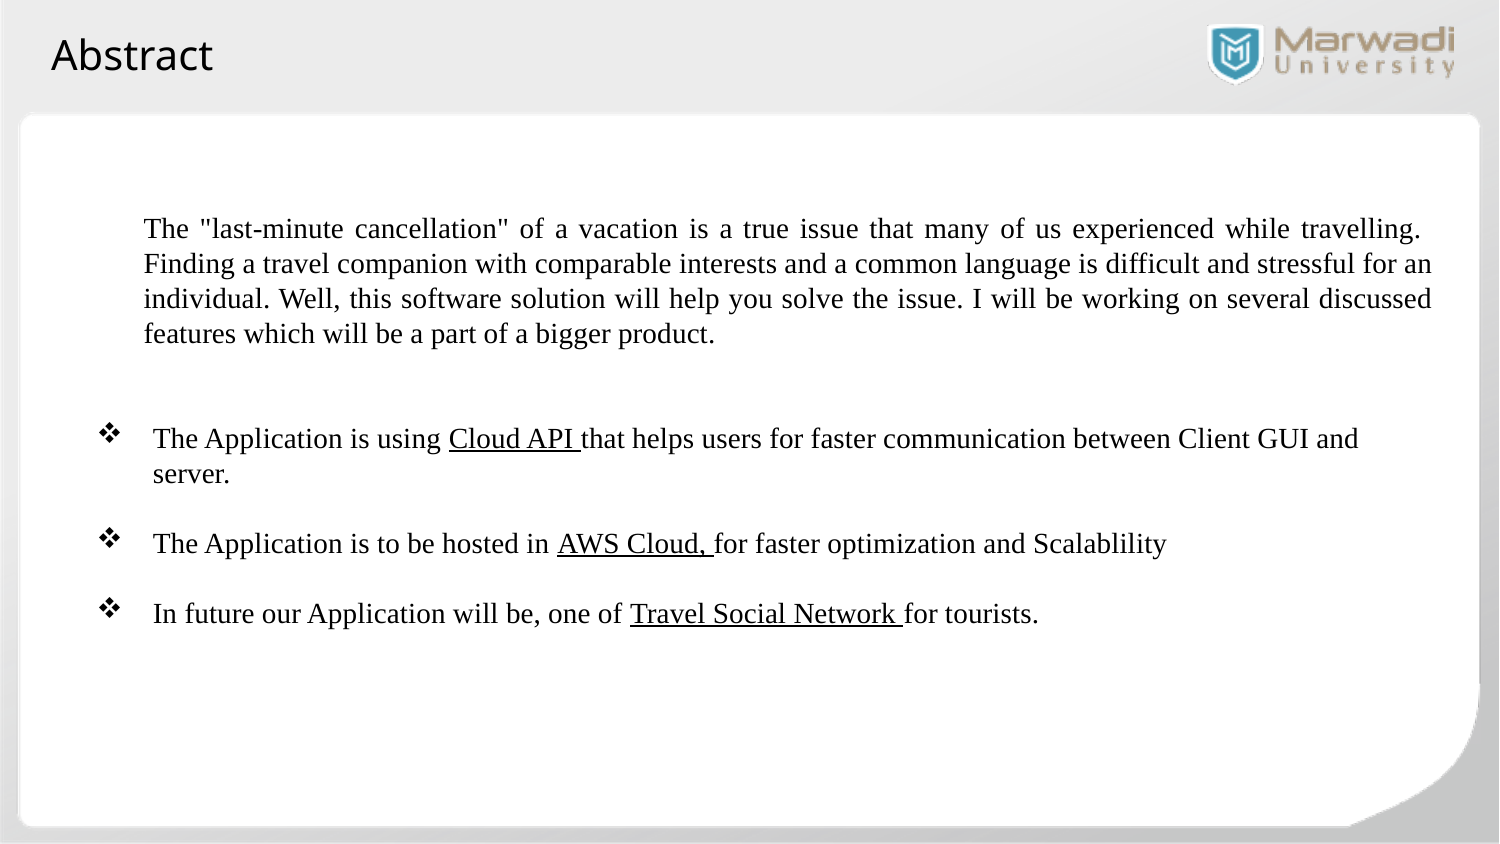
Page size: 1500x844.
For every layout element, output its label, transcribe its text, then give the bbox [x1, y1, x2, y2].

title Abstract [51, 9, 1449, 104]
text_box The "last-minute cancellation" of a vacation is a true issue that many of us experienced while travelling. Finding a travel companion with comparable interests and a common language is difficult and stressful for an individual. Well, this software solution will help you solve the issue. I will be working on several discussed features which will be a part of a bigger product. The Application is using Cloud API that helps users for faster communication between Client GUI and server. The Application is to be hosted in AWS Cloud, for faster optimization and Scalablility In future our Application will be, one of Travel Social Network for tourists. [81, 202, 1449, 637]
picture [0, 0, 1499, 844]
